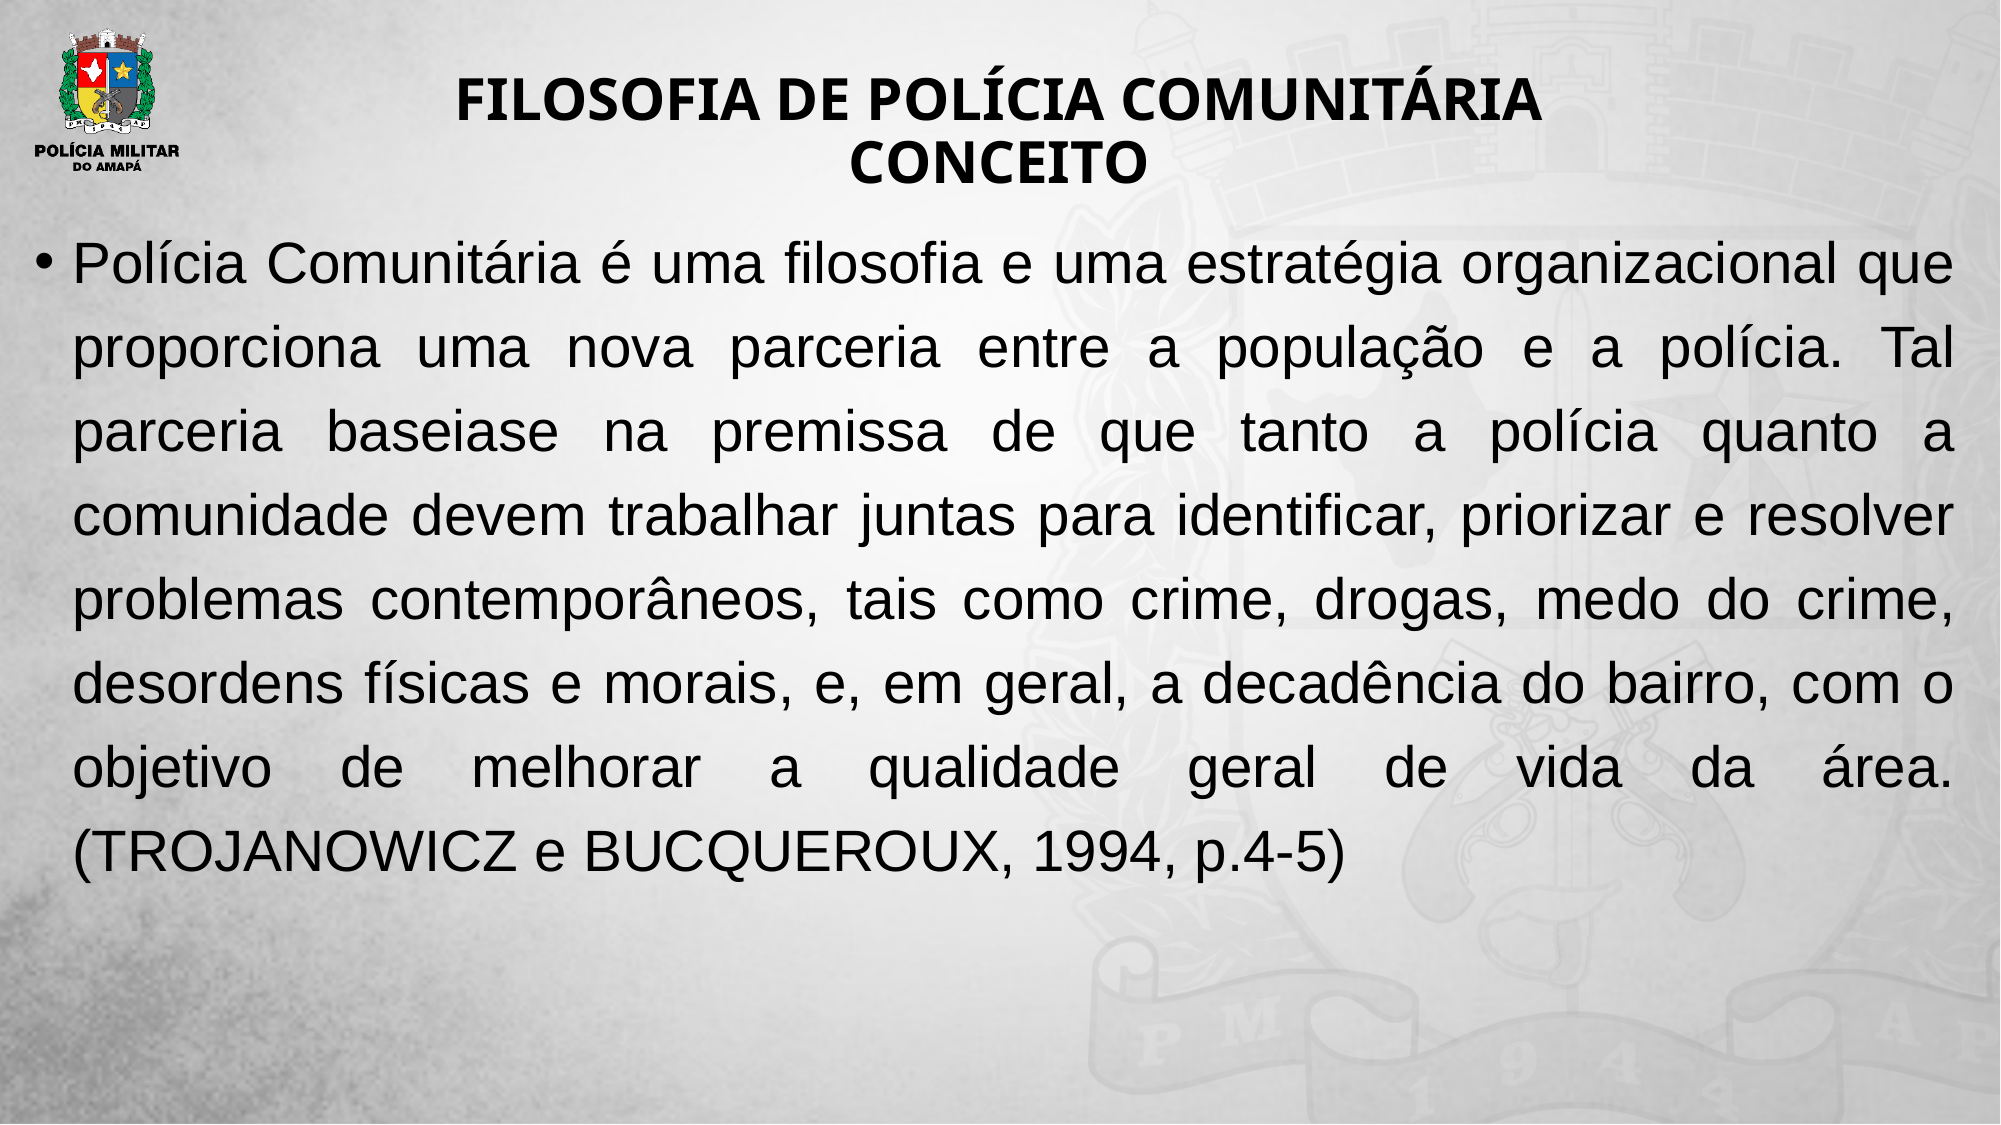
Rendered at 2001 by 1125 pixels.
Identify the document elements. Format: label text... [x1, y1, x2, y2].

title FILOSOFIA DE POLÍCIA COMUNITÁRIA CONCEITO [149, 48, 1849, 203]
picture [0, 0, 2001, 1125]
list Polícia Comunitária é uma filosofia e uma estratégia organizacional que proporciona uma nova parceria entre a população e a polícia. Tal parceria baseiase na premissa de que tanto a polícia quanto a comunidade devem trabalhar juntas para identificar, priorizar e resolver problemas contemporâneos, tais como crime, drogas, medo do crime, desordens físicas e morais, e, em geral, a decadência do bairro, com o objetivo de melhorar a qualidade geral de vida da área. (TROJANOWICZ e BUCQUEROUX, 1994, p.4-5) [19, 203, 1973, 1103]
